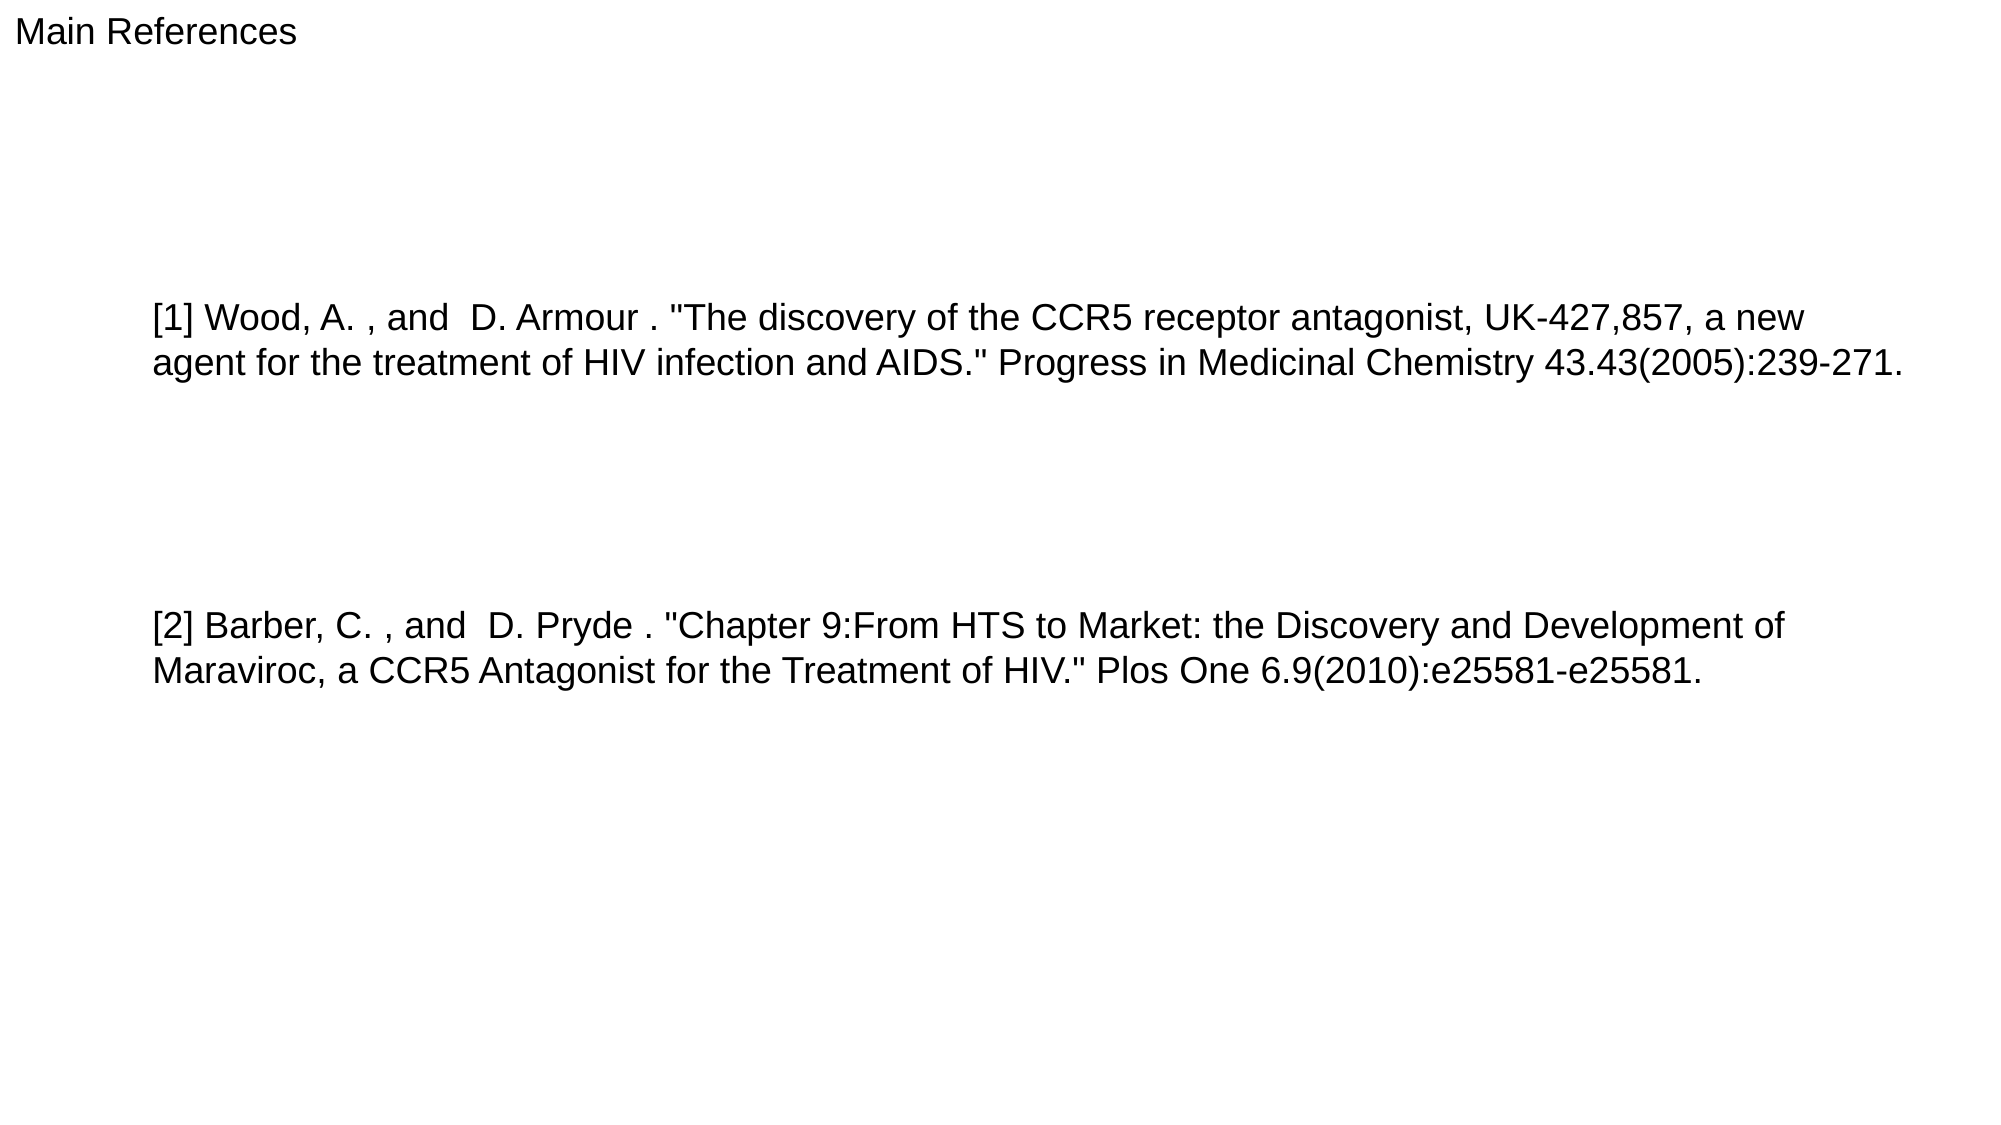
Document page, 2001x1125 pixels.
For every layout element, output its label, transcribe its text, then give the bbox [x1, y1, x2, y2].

text_box Main References [0, 0, 942, 60]
text_box [1] Wood, A. , and D. Armour . "The discovery of the CCR5 receptor antagonist, UK-427,857, a new agent for the treatment of HIV infection and AIDS." Progress in Medicinal Chemistry 43.43(2005):239-271. [137, 285, 1923, 391]
text_box [2] Barber, C. , and D. Pryde . "Chapter 9:From HTS to Market: the Discovery and Development of Maraviroc, a CCR5 Antagonist for the Treatment of HIV." Plos One 6.9(2010):e25581-e25581. [137, 593, 1923, 699]
